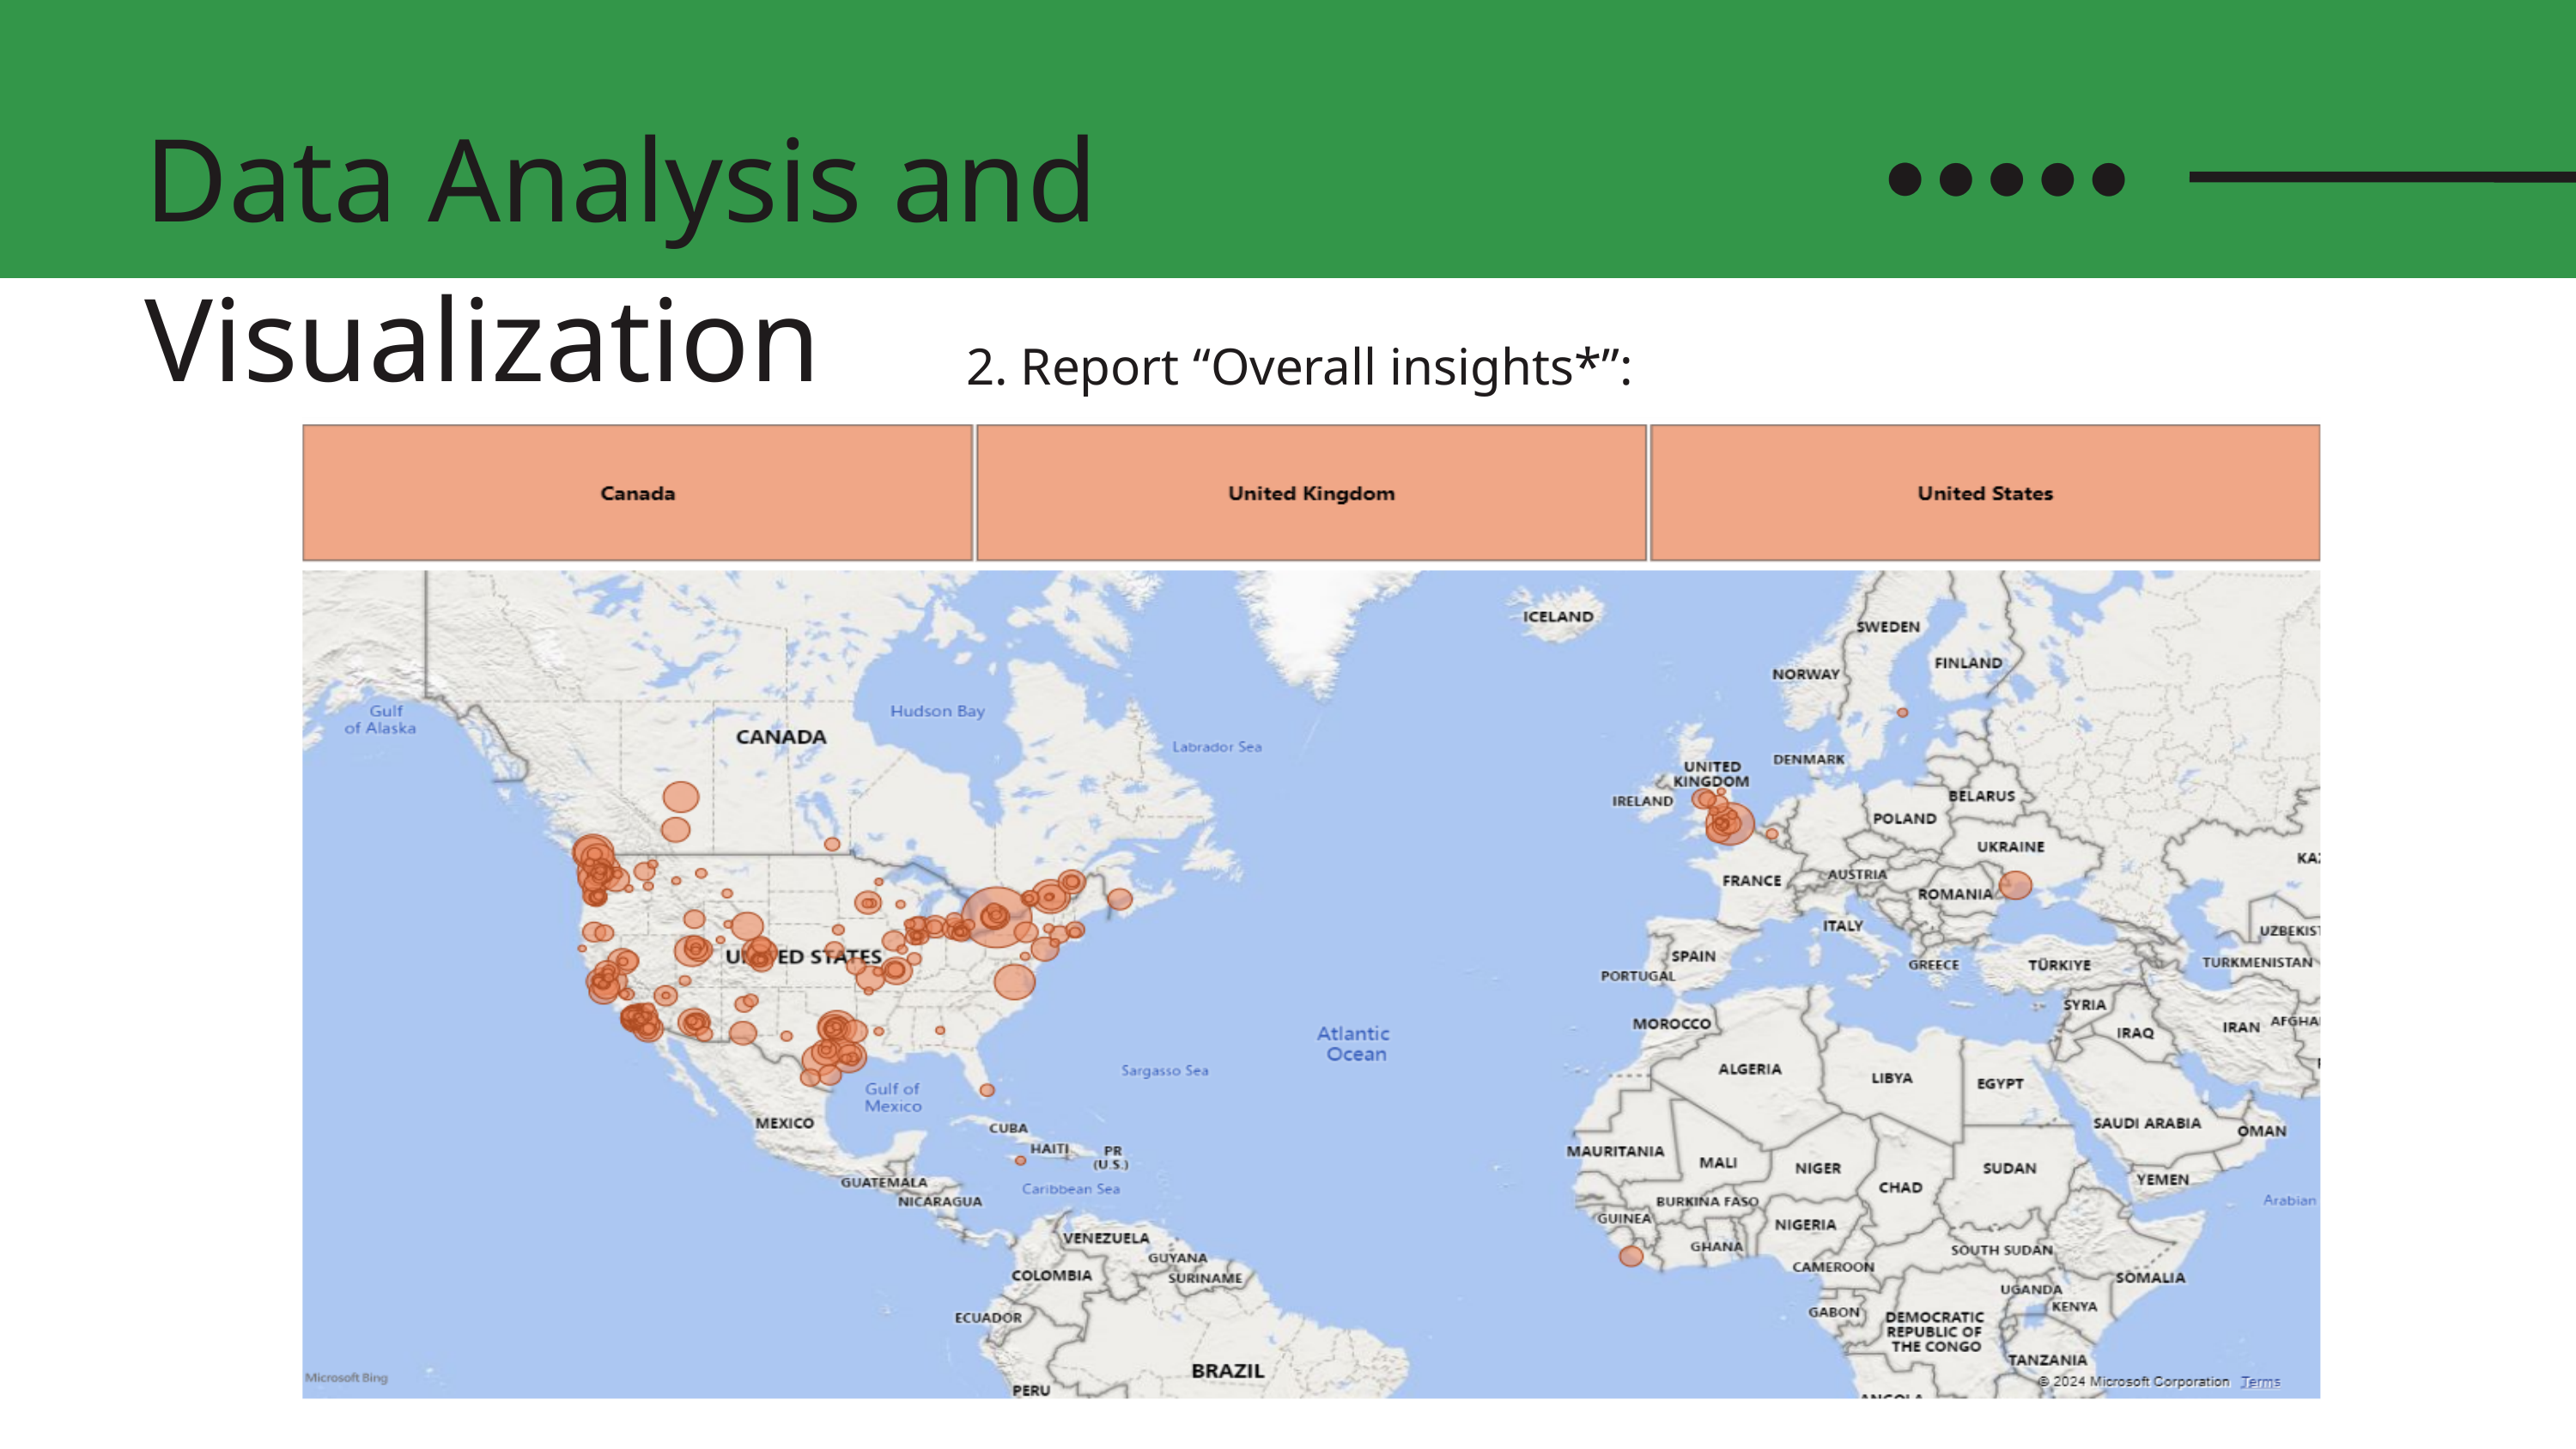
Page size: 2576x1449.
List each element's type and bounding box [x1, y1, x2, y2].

text_box [0, 0, 2576, 1449]
picture [302, 416, 2321, 1412]
